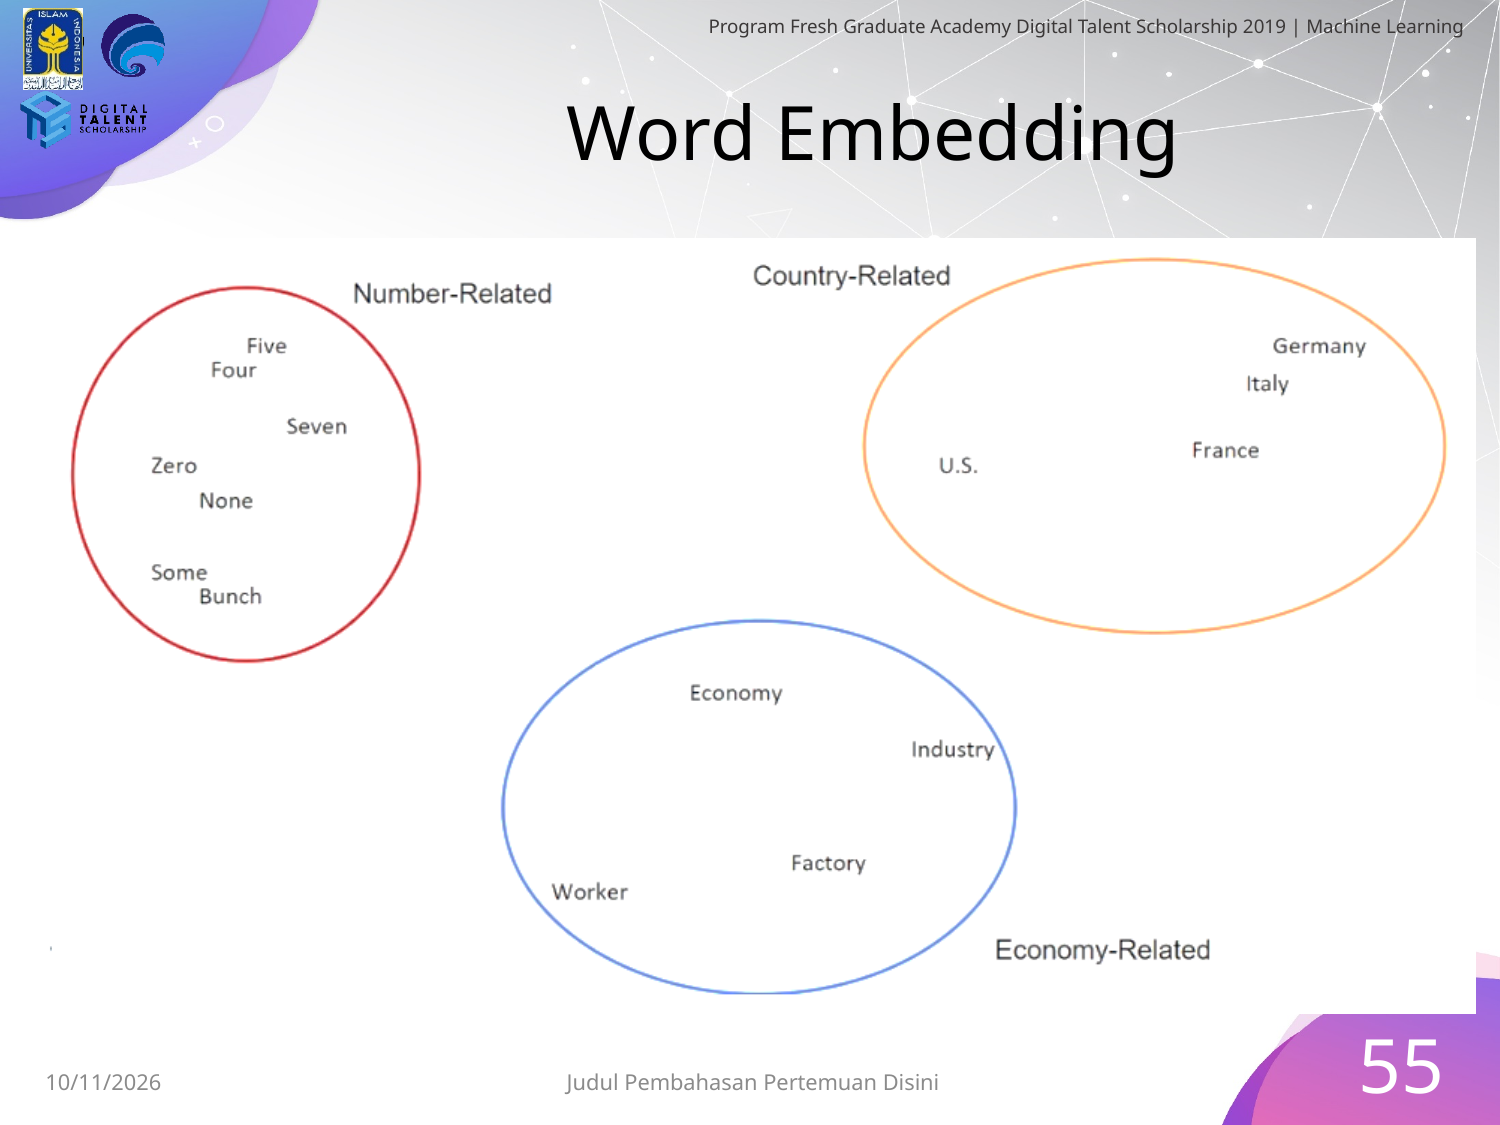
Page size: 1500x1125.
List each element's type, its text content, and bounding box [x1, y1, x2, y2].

slide_number 55 [1327, 1025, 1477, 1115]
footer Judul Pembahasan Pertemuan Disini [386, 1053, 1121, 1114]
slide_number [30, 1053, 272, 1114]
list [31, 238, 1476, 1014]
picture [0, 0, 1500, 1125]
title Word Embedding [271, 66, 1477, 207]
